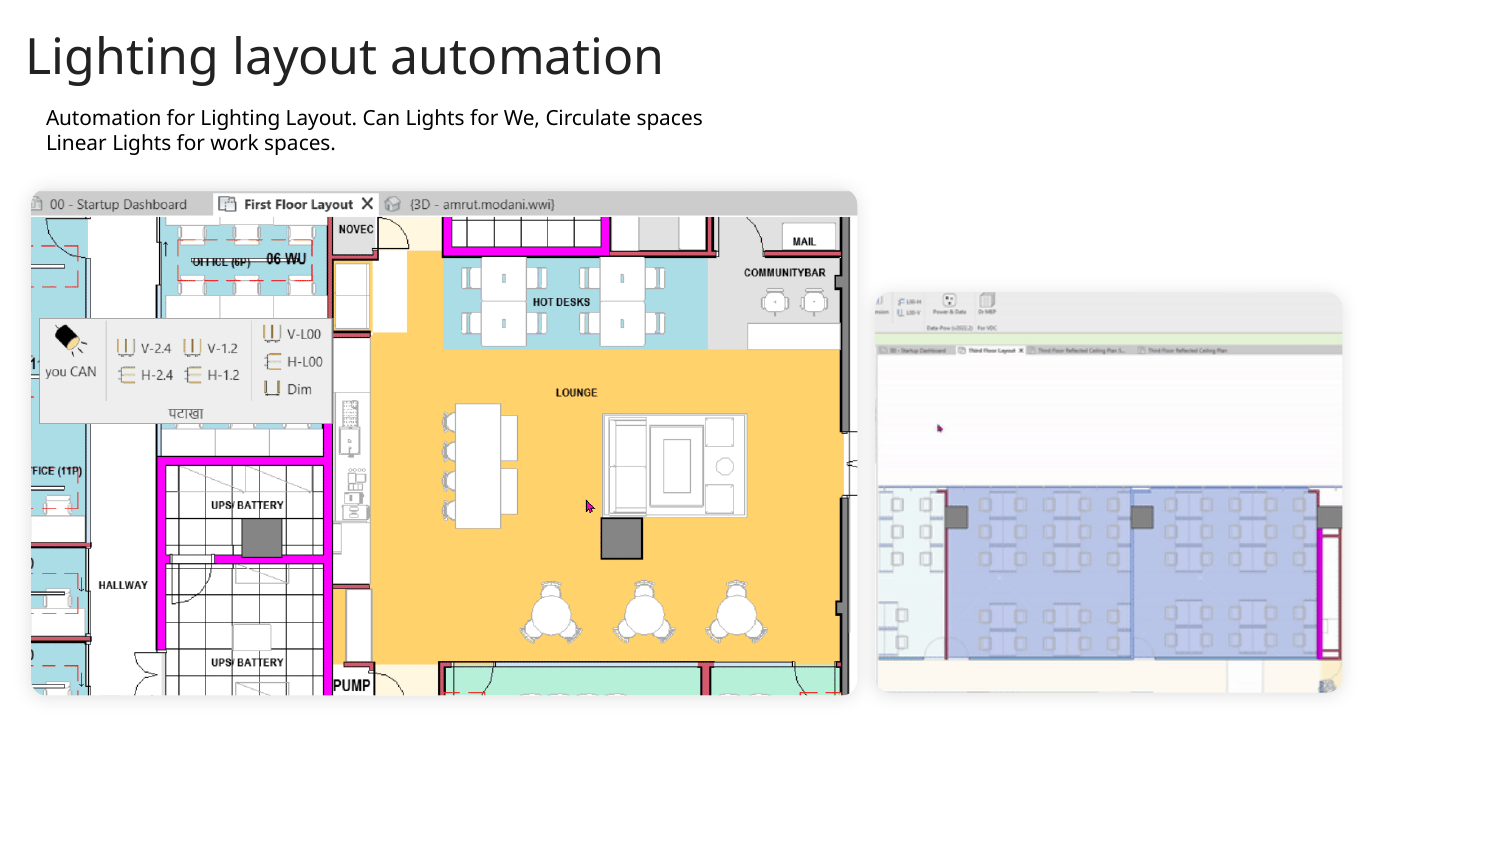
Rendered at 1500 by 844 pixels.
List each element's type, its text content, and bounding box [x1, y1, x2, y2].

text_box Lighting layout automation [10, 15, 921, 94]
text_box Automation for Lighting Layout. Can Lights for We, Circulate spaces Linear Lights for work spaces. [31, 86, 1082, 173]
picture [30, 188, 858, 696]
picture [874, 291, 1343, 693]
